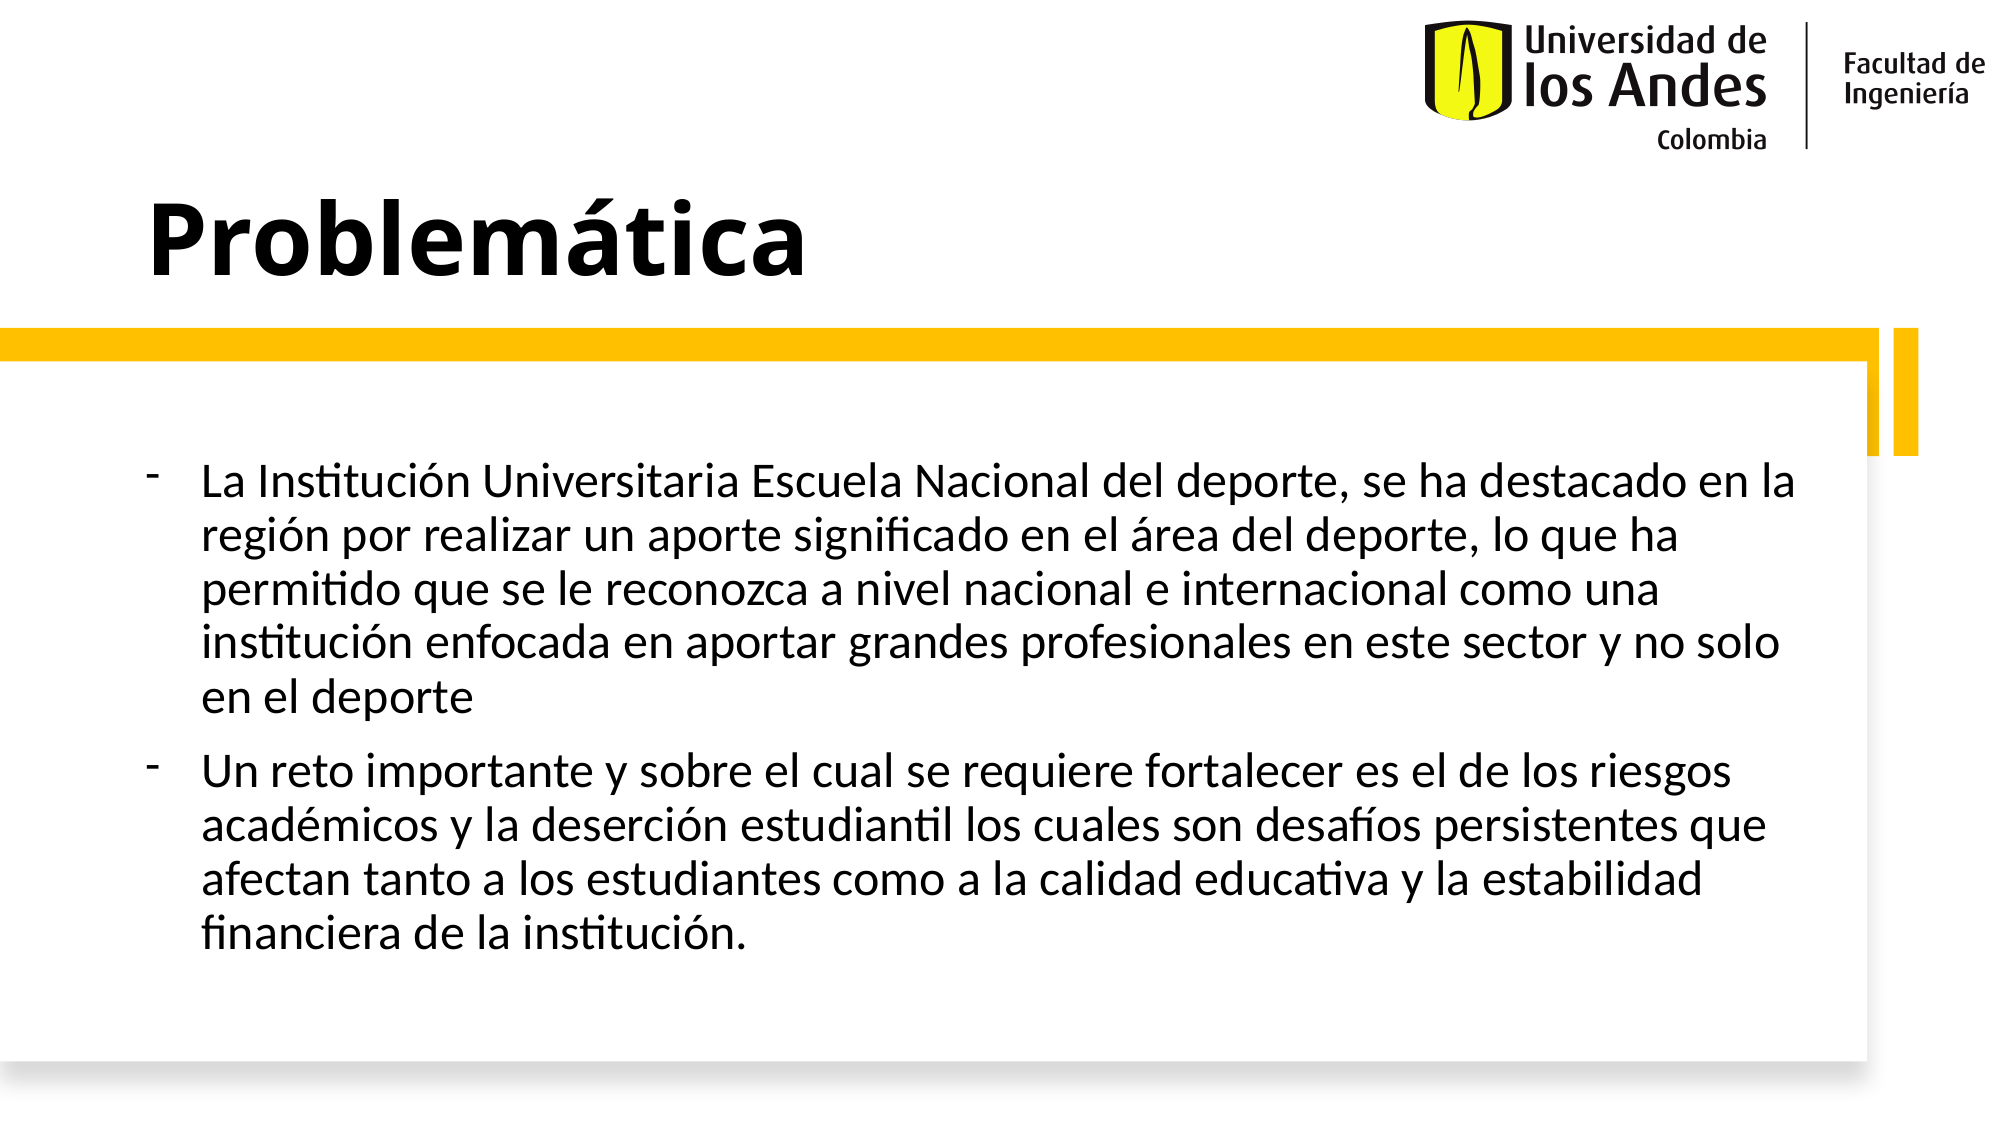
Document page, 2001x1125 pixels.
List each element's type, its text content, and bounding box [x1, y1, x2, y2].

title Problemática [130, 169, 1881, 305]
slide_number 2 [1412, 1042, 1863, 1103]
text_box [0, 360, 1868, 1062]
text_box [1893, 327, 1919, 457]
text_box [0, 327, 1880, 404]
list La Institución Universitaria Escuela Nacional del deporte, se ha destacado en la región por realizar un aporte significado en el área del deporte, lo que ha permitido que se le reconozca a nivel nacional e internacional como una institución enfocada en aportar grandes profesionales en este sector y no solo en el deporte Un reto importante y sobre el cual se requiere fortalecer es el de los riesgos académicos y la deserción estudiantil los cuales son desafíos persistentes que afectan tanto a los estudiantes como a la calidad educativa y la estabilidad financiera de la institución. [130, 391, 1831, 1024]
picture [1408, 0, 2000, 170]
text_box [0, 0, 2000, 1125]
